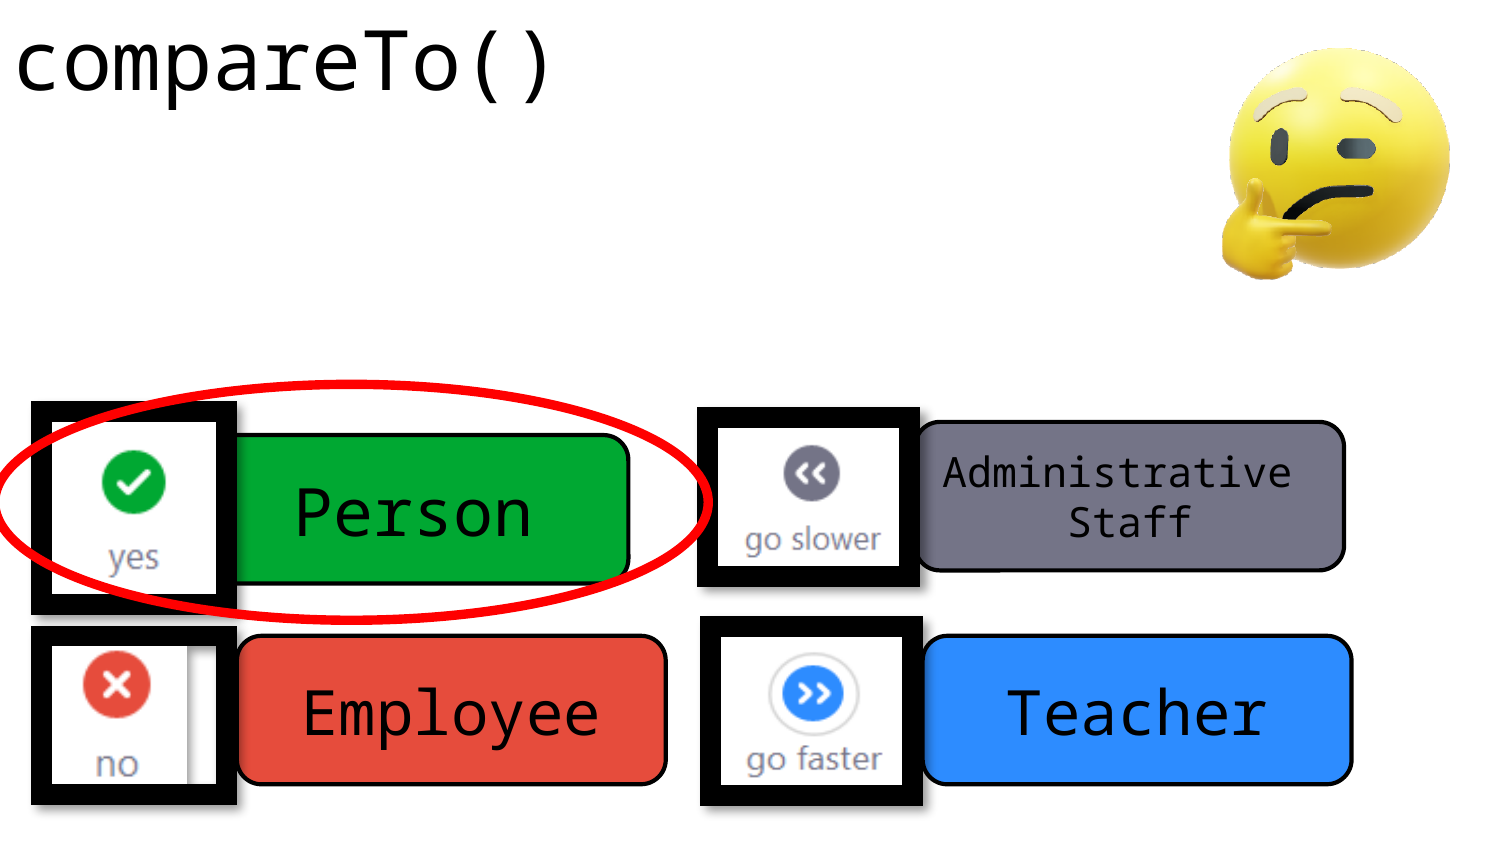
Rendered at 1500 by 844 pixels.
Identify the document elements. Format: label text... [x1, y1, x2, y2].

text_box compareTo() [0, 0, 577, 115]
text_box Employee [248, 633, 668, 787]
text_box [0, 441, 46, 564]
picture [51, 646, 217, 785]
picture [51, 421, 217, 595]
text_box Teacher [935, 633, 1354, 787]
text_box [95, 384, 709, 621]
picture [1218, 34, 1458, 284]
picture [720, 636, 903, 786]
picture [717, 427, 900, 567]
text_box Administrative Staff [934, 419, 1347, 573]
